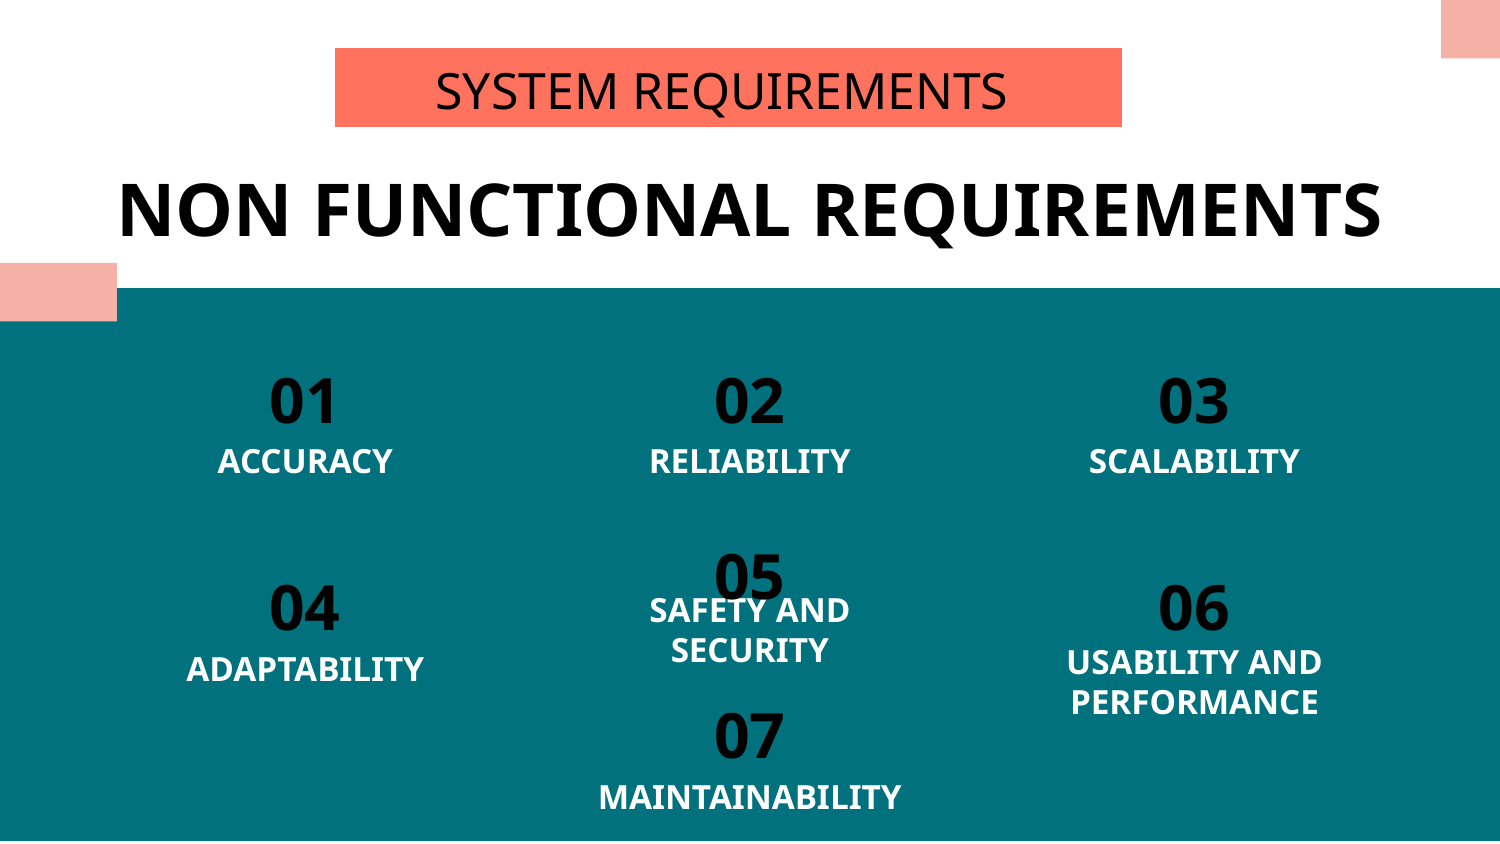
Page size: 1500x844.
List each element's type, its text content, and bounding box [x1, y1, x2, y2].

title NON FUNCTIONAL REQUIREMENTS [97, 170, 1402, 244]
title 02 [603, 367, 897, 430]
text_box MAINTAINABILITY [553, 757, 947, 832]
text_box 07 [603, 702, 896, 757]
title USABILITY AND PERFORMANCE [997, 650, 1392, 737]
text_box SYSTEM REQUIREMENTS [335, 48, 1122, 127]
title SAFETY AND SECURITY [553, 610, 947, 685]
title SCALABILITY [997, 422, 1392, 496]
title ADAPTABILITY [108, 629, 503, 703]
title 03 [1048, 367, 1341, 430]
title ACCURACY [108, 422, 503, 496]
title RELIABILITY [553, 422, 947, 496]
title 01 [159, 367, 452, 430]
title 04 [159, 574, 452, 637]
title 05 [603, 543, 897, 606]
title 06 [1048, 574, 1341, 637]
